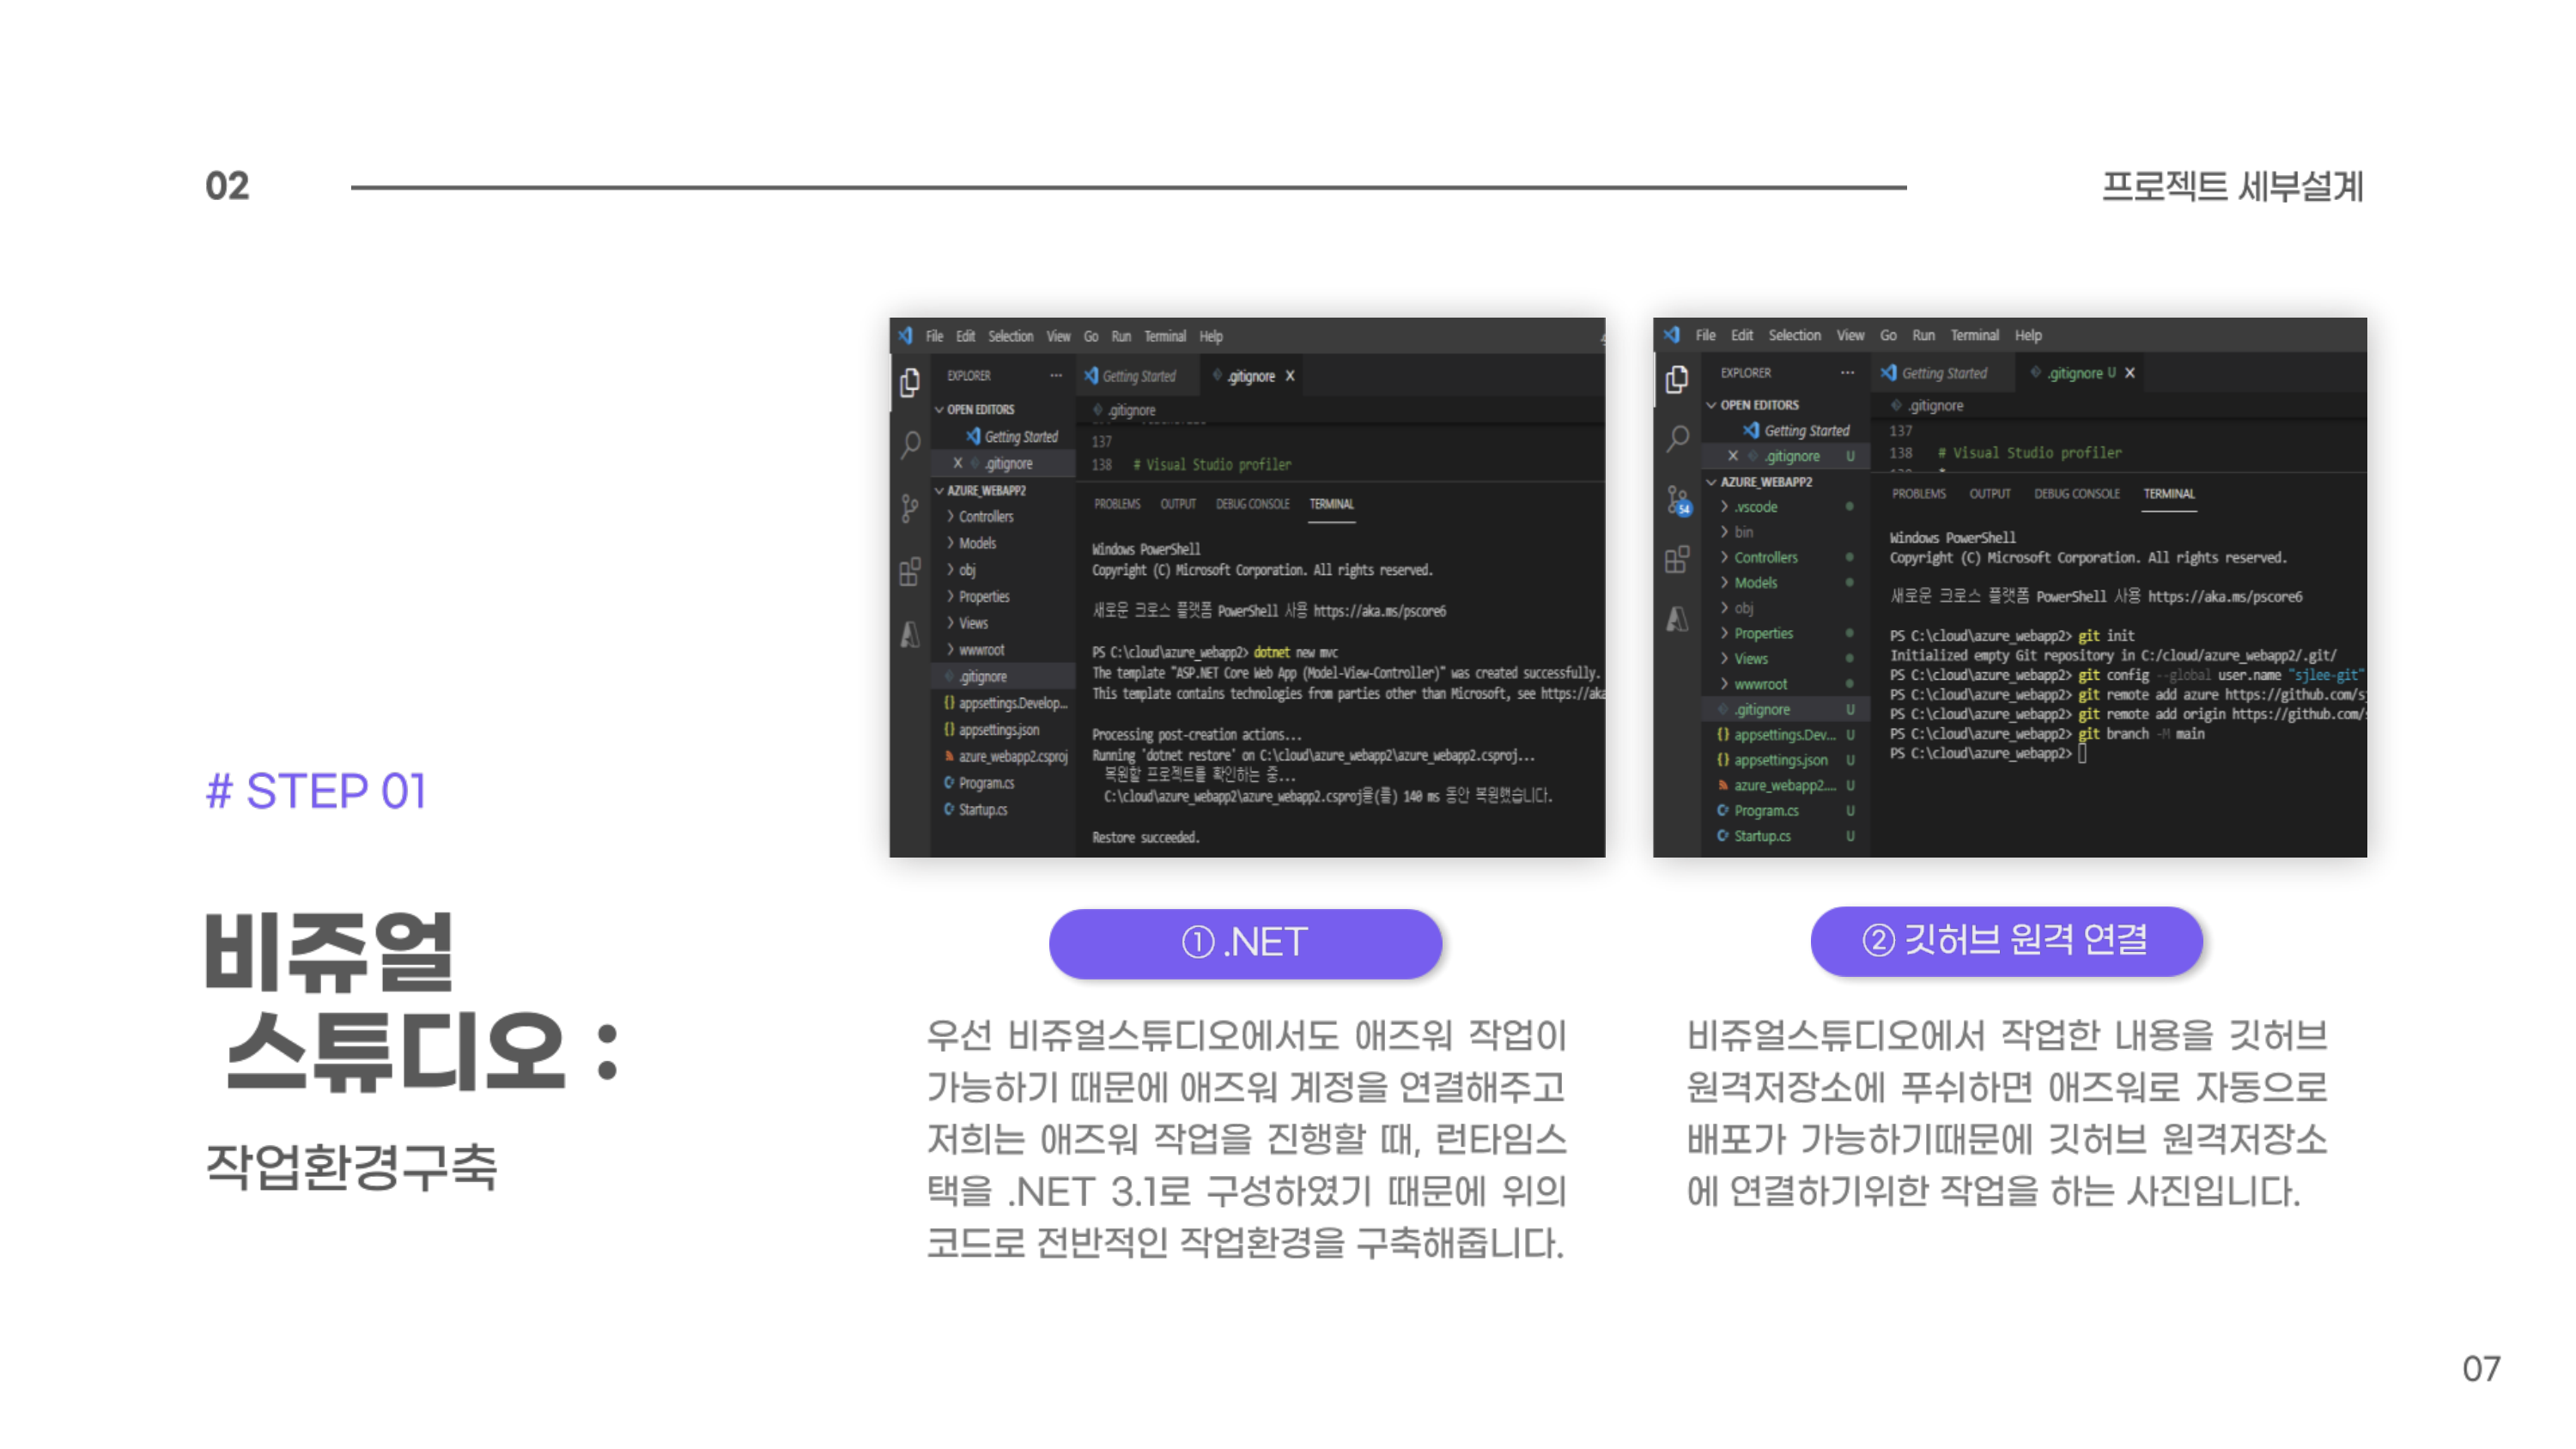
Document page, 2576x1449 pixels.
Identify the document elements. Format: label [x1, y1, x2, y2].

picture [185, 50, 2576, 1289]
picture [2455, 1346, 2516, 1402]
text_box [1810, 906, 2203, 978]
text_box [886, 318, 1606, 858]
picture [199, 160, 265, 221]
text_box [1049, 909, 1443, 979]
picture [198, 757, 448, 836]
text_box [350, 180, 1907, 197]
text_box [1647, 318, 2367, 858]
